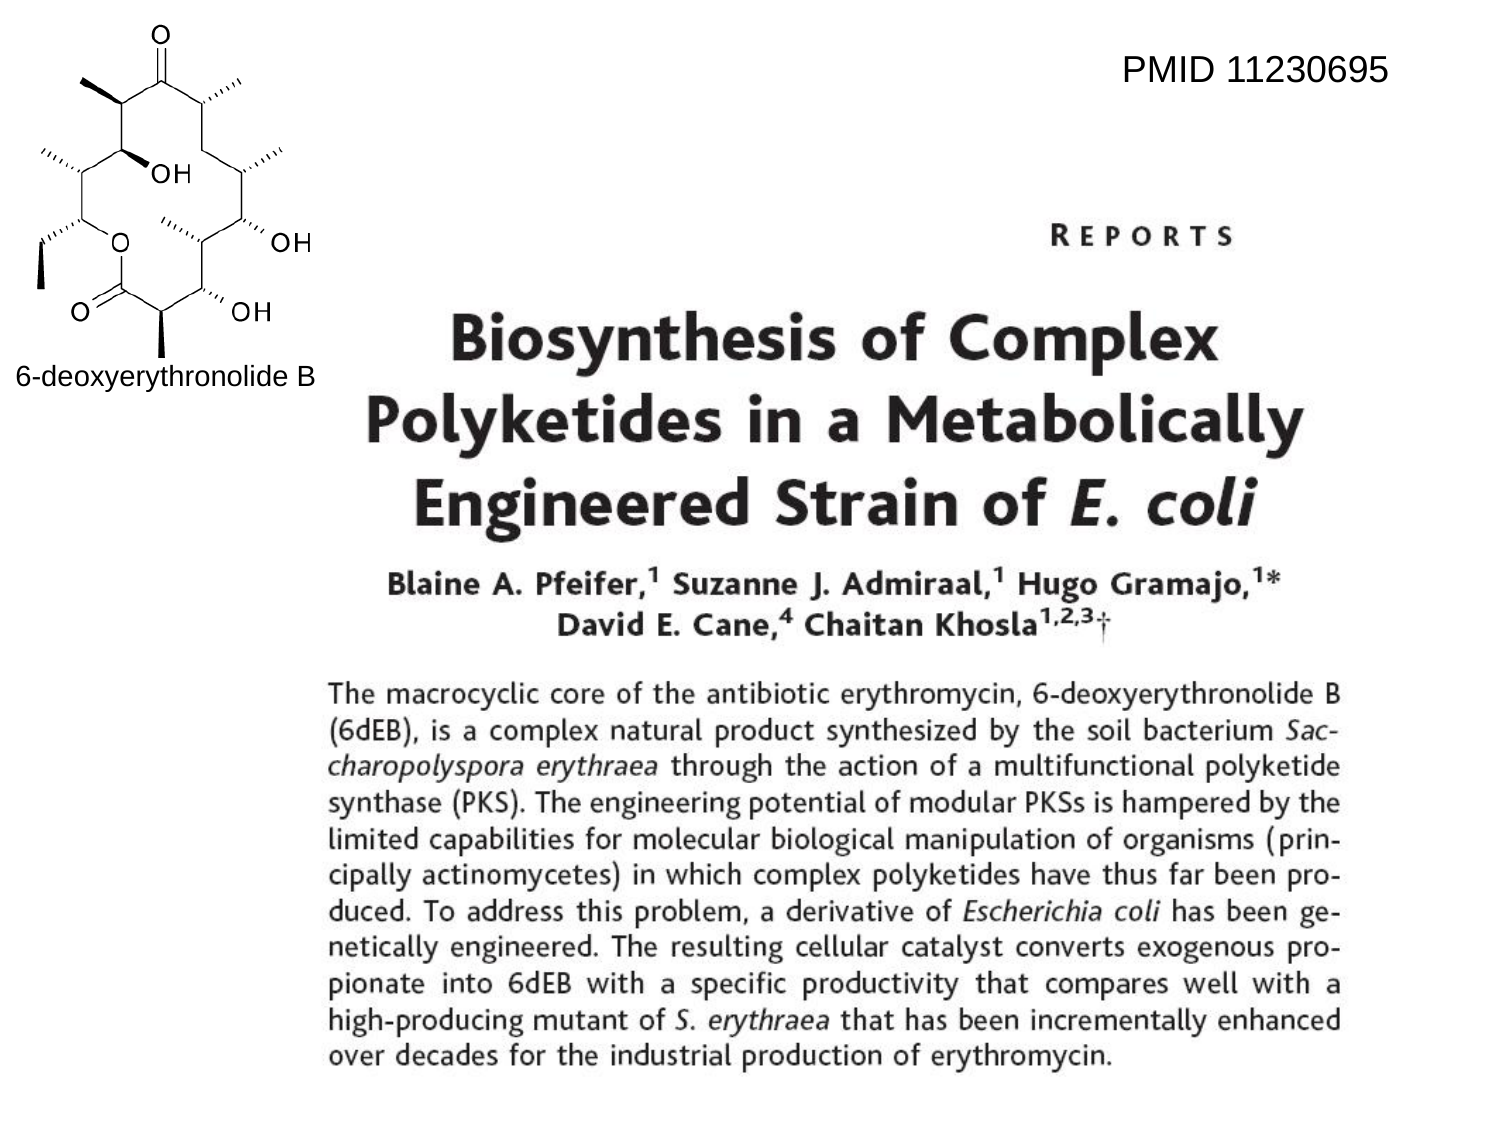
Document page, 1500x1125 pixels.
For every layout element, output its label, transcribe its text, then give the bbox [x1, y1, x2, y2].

text_box 6-deoxyerythronolide B [0, 349, 269, 400]
text_box PMID 11230695 [1107, 37, 1405, 98]
picture [37, 24, 1369, 1084]
